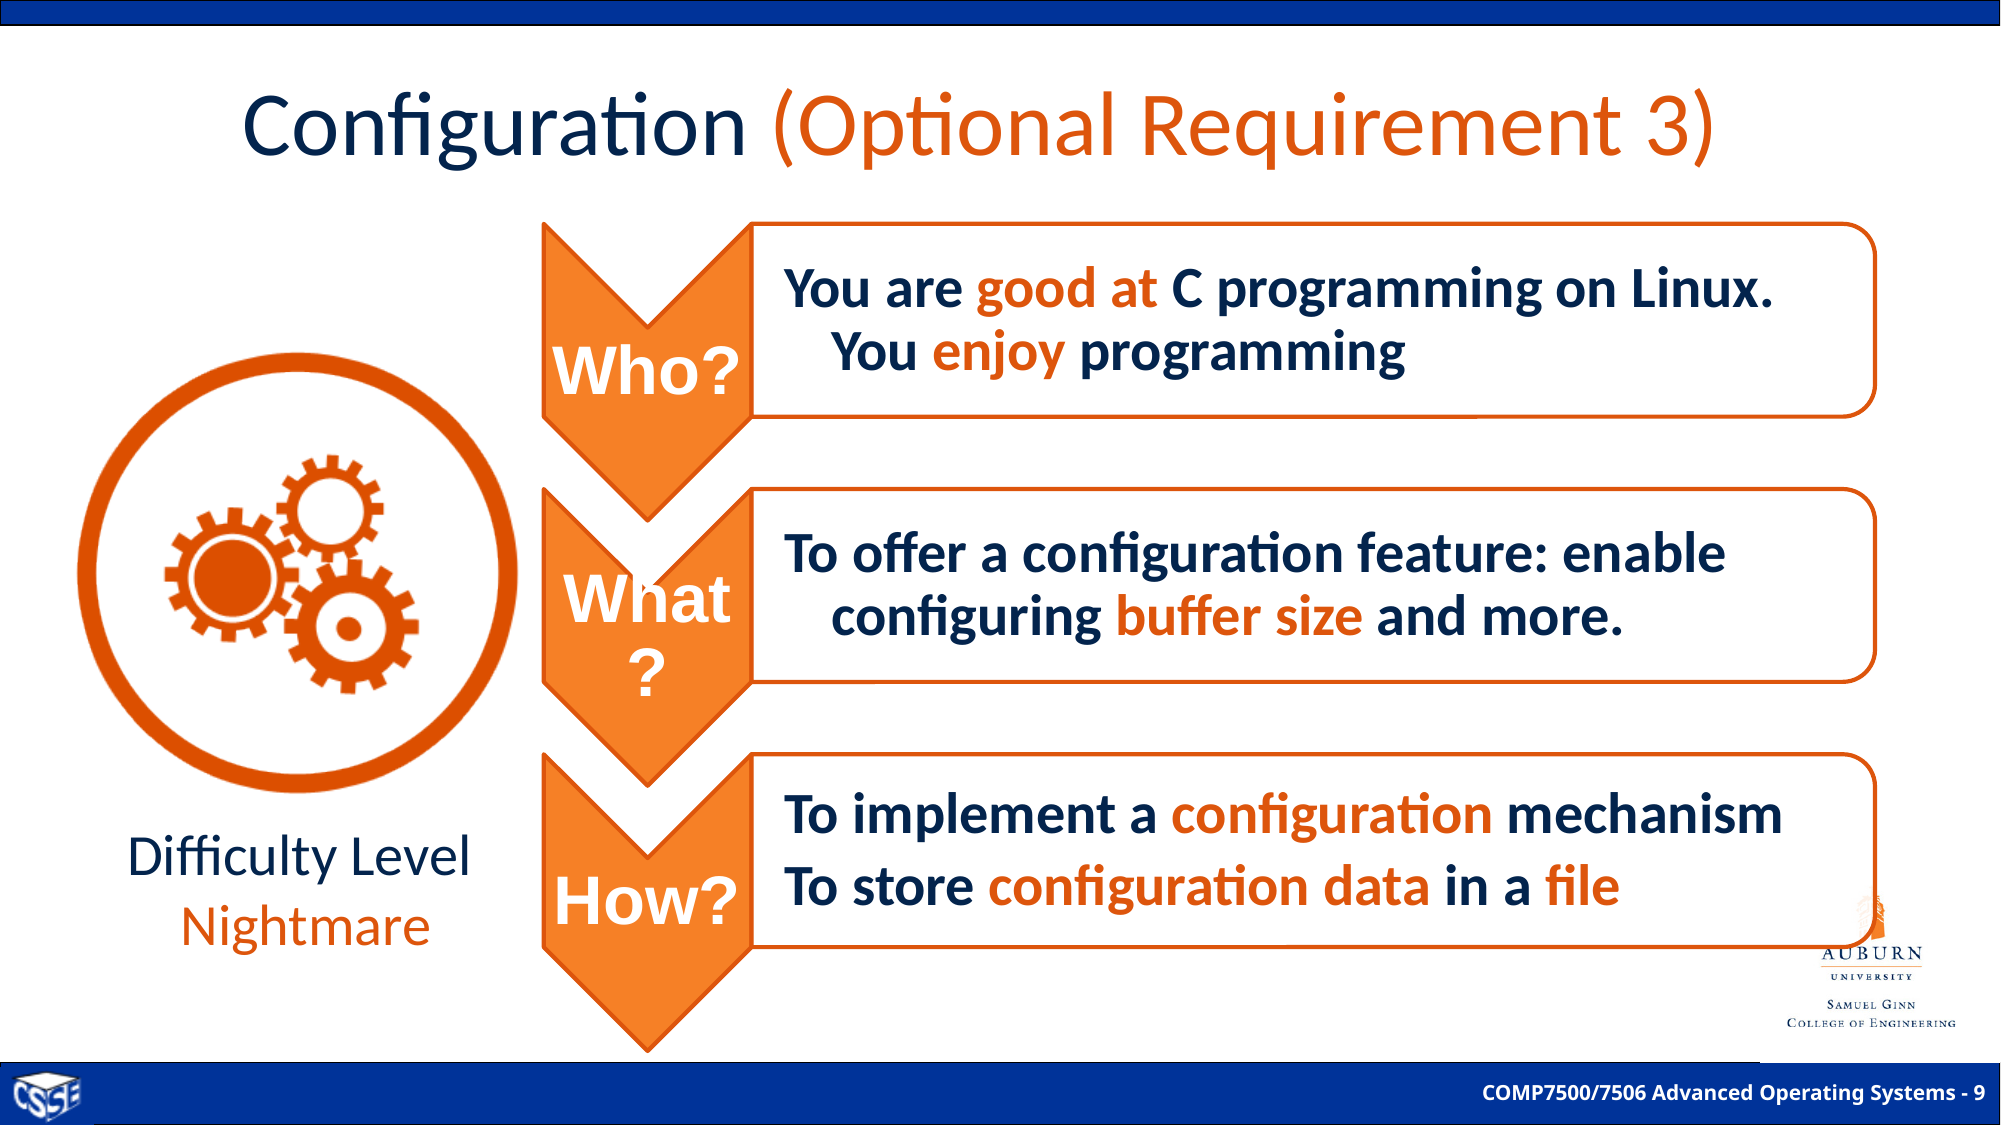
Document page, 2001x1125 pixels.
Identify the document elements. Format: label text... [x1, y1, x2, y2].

picture [0, 1067, 94, 1125]
picture [45, 318, 543, 824]
text_box Configuration (Optional Requirement 3) [74, 49, 1888, 188]
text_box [543, 223, 1876, 1052]
picture [1760, 863, 2000, 1063]
text_box Difficulty Level Nightmare [112, 832, 500, 964]
